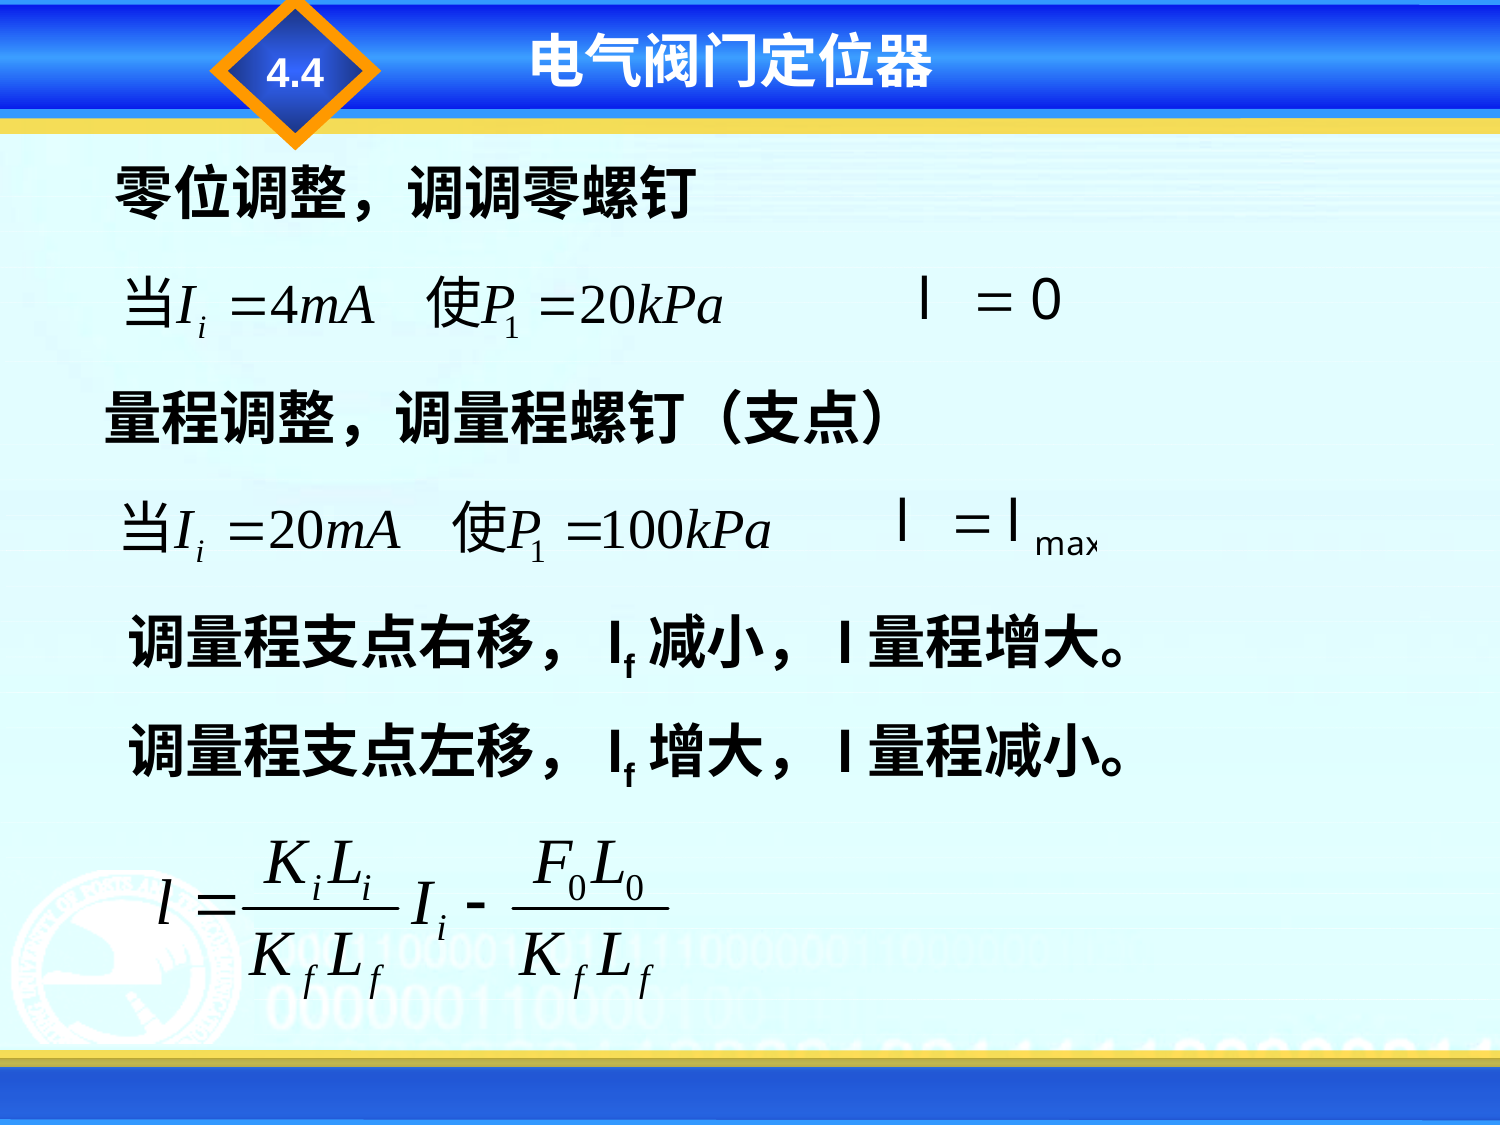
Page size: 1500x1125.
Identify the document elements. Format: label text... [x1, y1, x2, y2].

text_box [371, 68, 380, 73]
text_box 量程调整，调量程螺钉（支点） [88, 373, 1010, 459]
text_box 零位调整，调调零螺钉 [100, 148, 892, 234]
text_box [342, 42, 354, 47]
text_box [891, 479, 1097, 566]
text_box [352, 51, 372, 64]
text_box 调量程支点右移，lf减小，l量程增大。 调量程支点左移，lf增大，l量程减小。 [112, 597, 1176, 802]
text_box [219, 51, 238, 64]
text_box 电气阀门定位器 [511, 16, 949, 102]
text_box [913, 267, 1071, 330]
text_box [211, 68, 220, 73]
picture [0, 1067, 1500, 1120]
text_box 4.4 [218, 0, 373, 142]
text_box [116, 266, 734, 352]
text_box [147, 822, 680, 1011]
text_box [114, 491, 784, 577]
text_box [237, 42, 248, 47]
